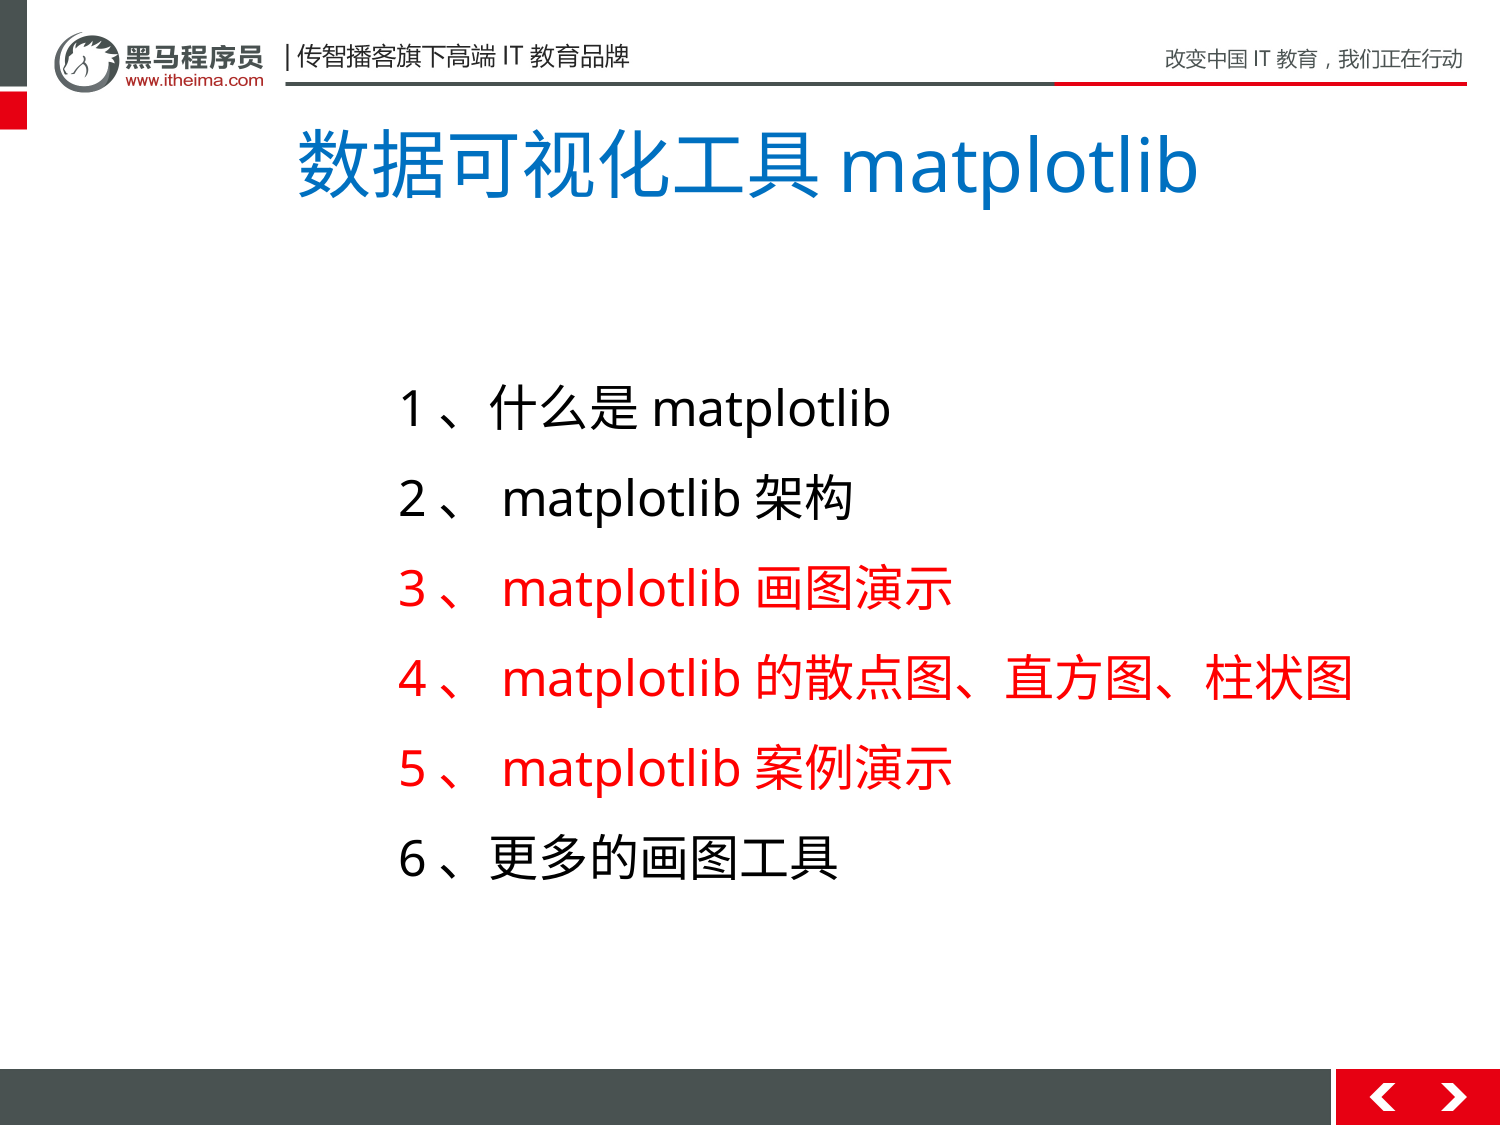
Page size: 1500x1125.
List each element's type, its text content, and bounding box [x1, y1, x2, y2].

picture [0, 0, 1500, 1125]
title 数据可视化工具matplotlib [81, 97, 1416, 216]
text_box 1、什么是matplotlib 2、matplotlib架构 3、matplotlib画图演示 4、matplotlib的散点图、直方图、柱状图 5、matplotlib案例演示 6、更多的画图工具 [383, 338, 1370, 894]
